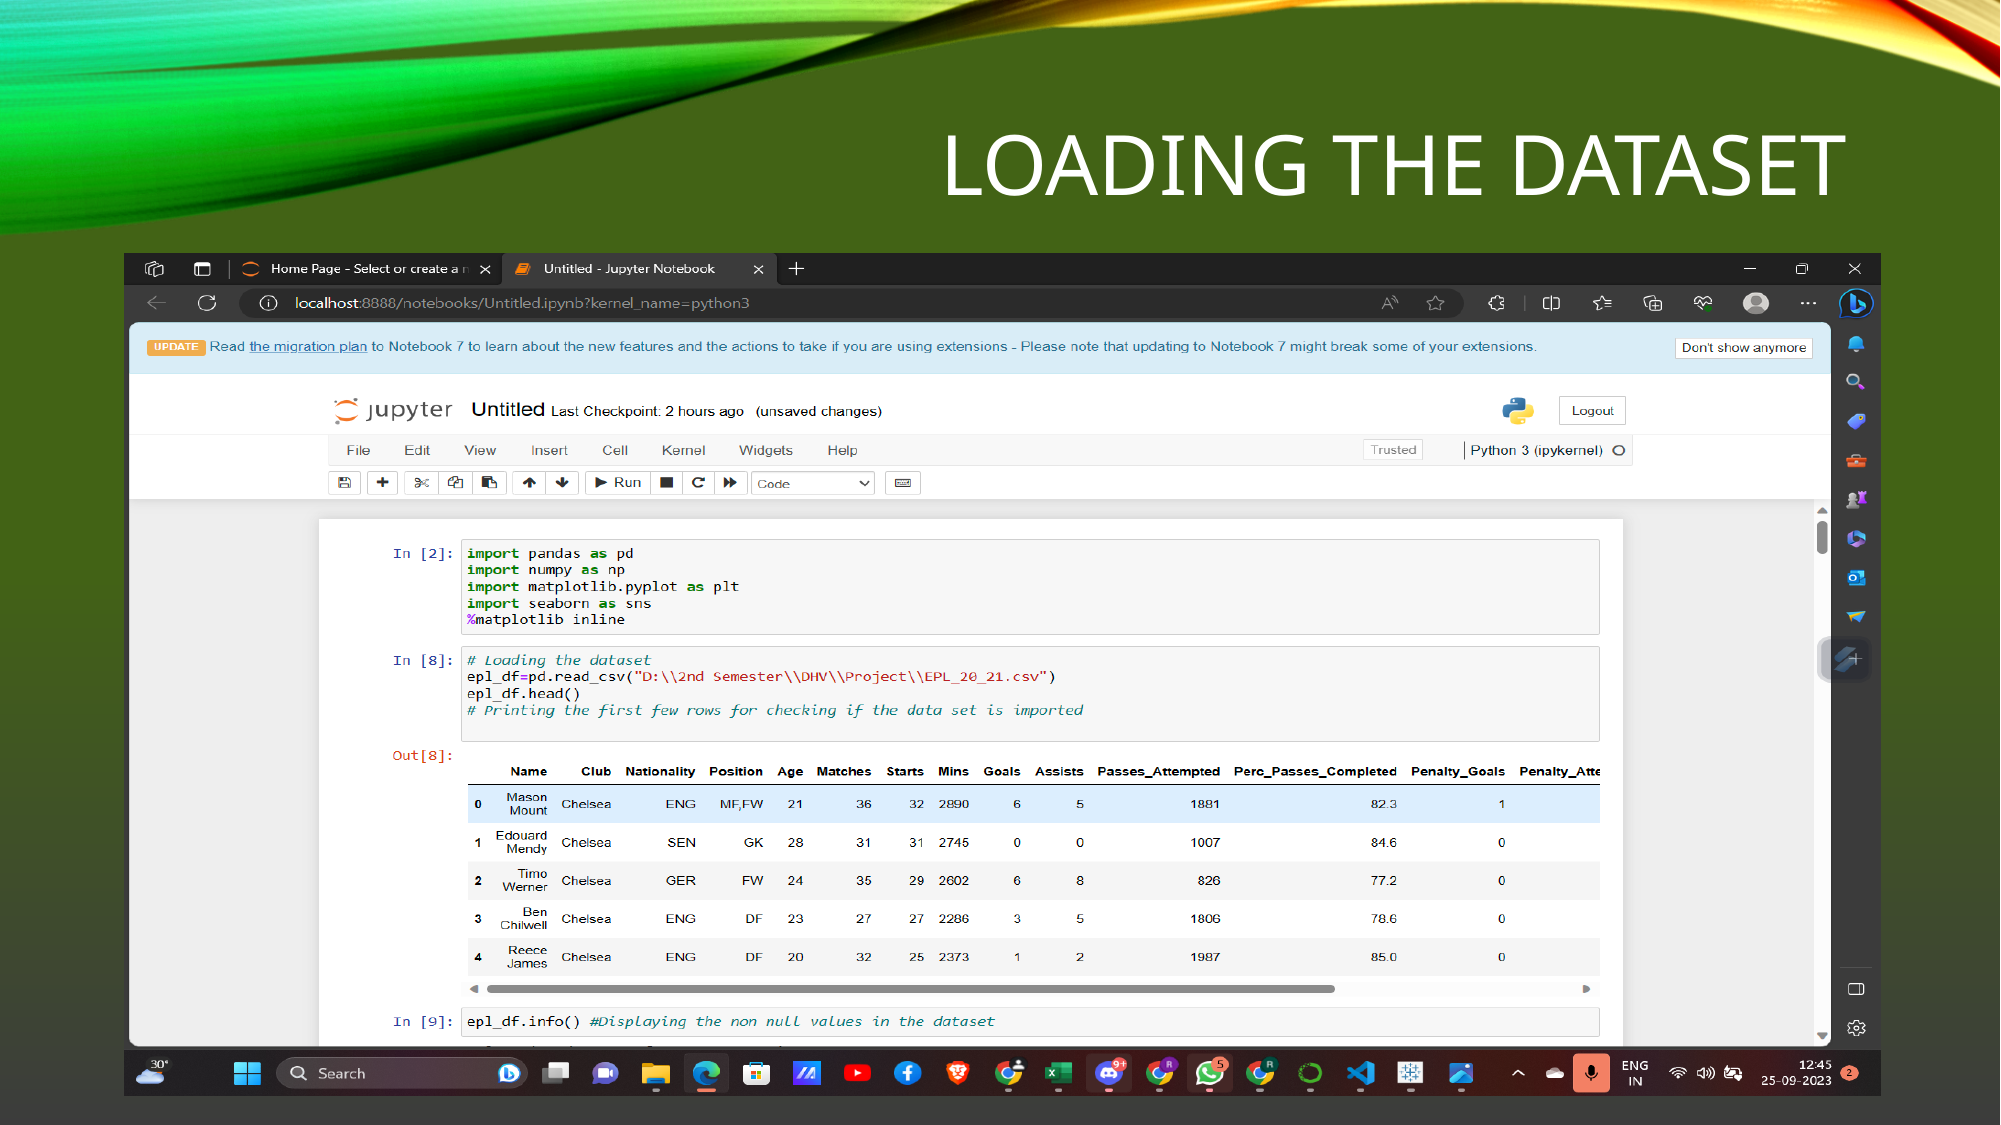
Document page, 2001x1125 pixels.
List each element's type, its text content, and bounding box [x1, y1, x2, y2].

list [123, 252, 1881, 1096]
picture [0, 0, 2000, 237]
title Loading the Dataset [75, 59, 1863, 278]
